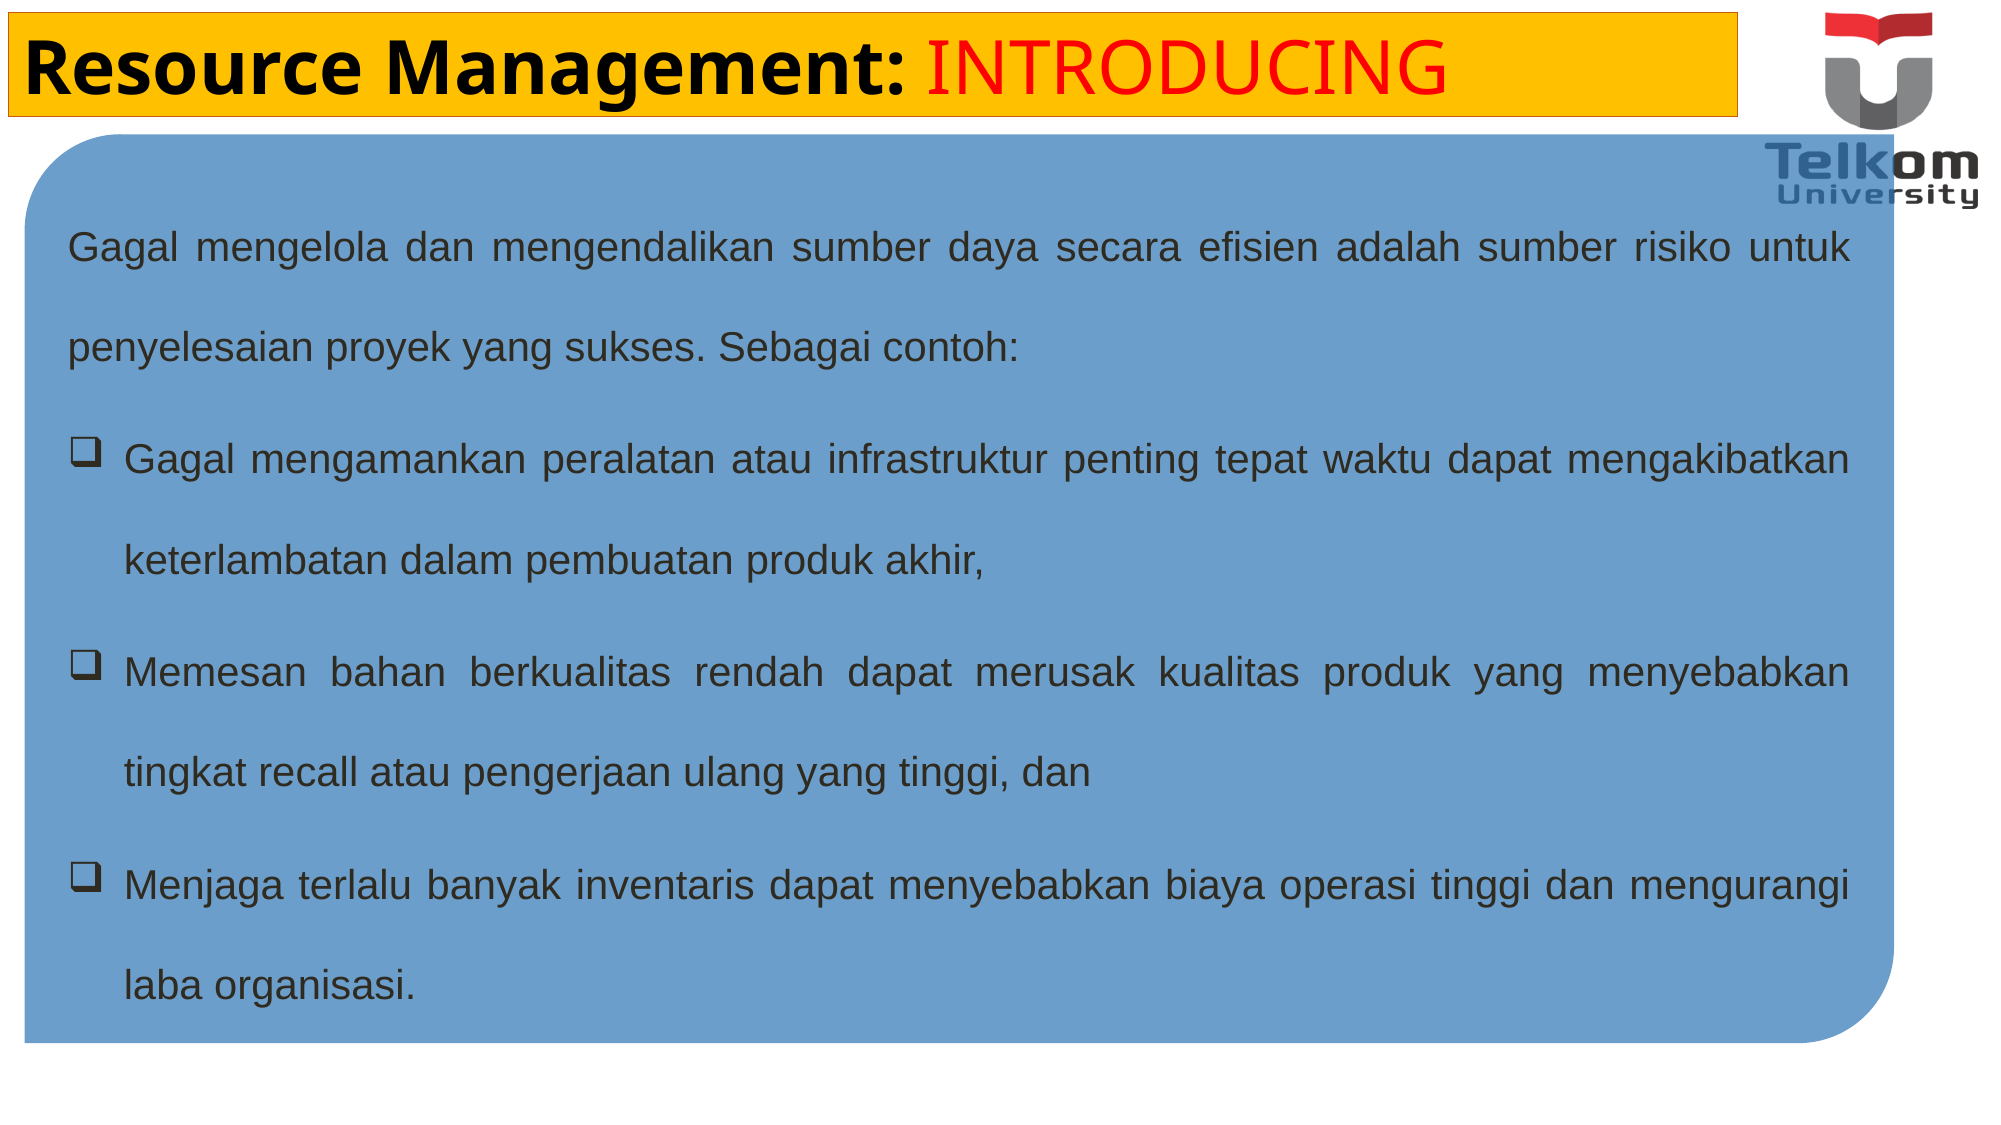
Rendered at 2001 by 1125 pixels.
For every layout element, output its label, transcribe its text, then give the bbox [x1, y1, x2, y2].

picture [1764, 12, 1978, 209]
text_box Gagal mengelola dan mengendalikan sumber daya secara efisien adalah sumber risiko untuk penyelesaian proyek yang sukses. Sebagai contoh: Gagal mengamankan peralatan atau infrastruktur penting tepat waktu dapat mengakibatkan keterlambatan dalam pembuatan produk akhir, Memesan bahan berkualitas rendah dapat merusak kualitas produk yang menyebabkan tingkat recall atau pengerjaan ulang yang tinggi, dan Menjaga terlalu banyak inventaris dapat menyebabkan biaya operasi tinggi dan mengurangi laba organisasi. [24, 134, 1895, 1044]
text_box Resource Management: INTRODUCING [8, 12, 1738, 117]
